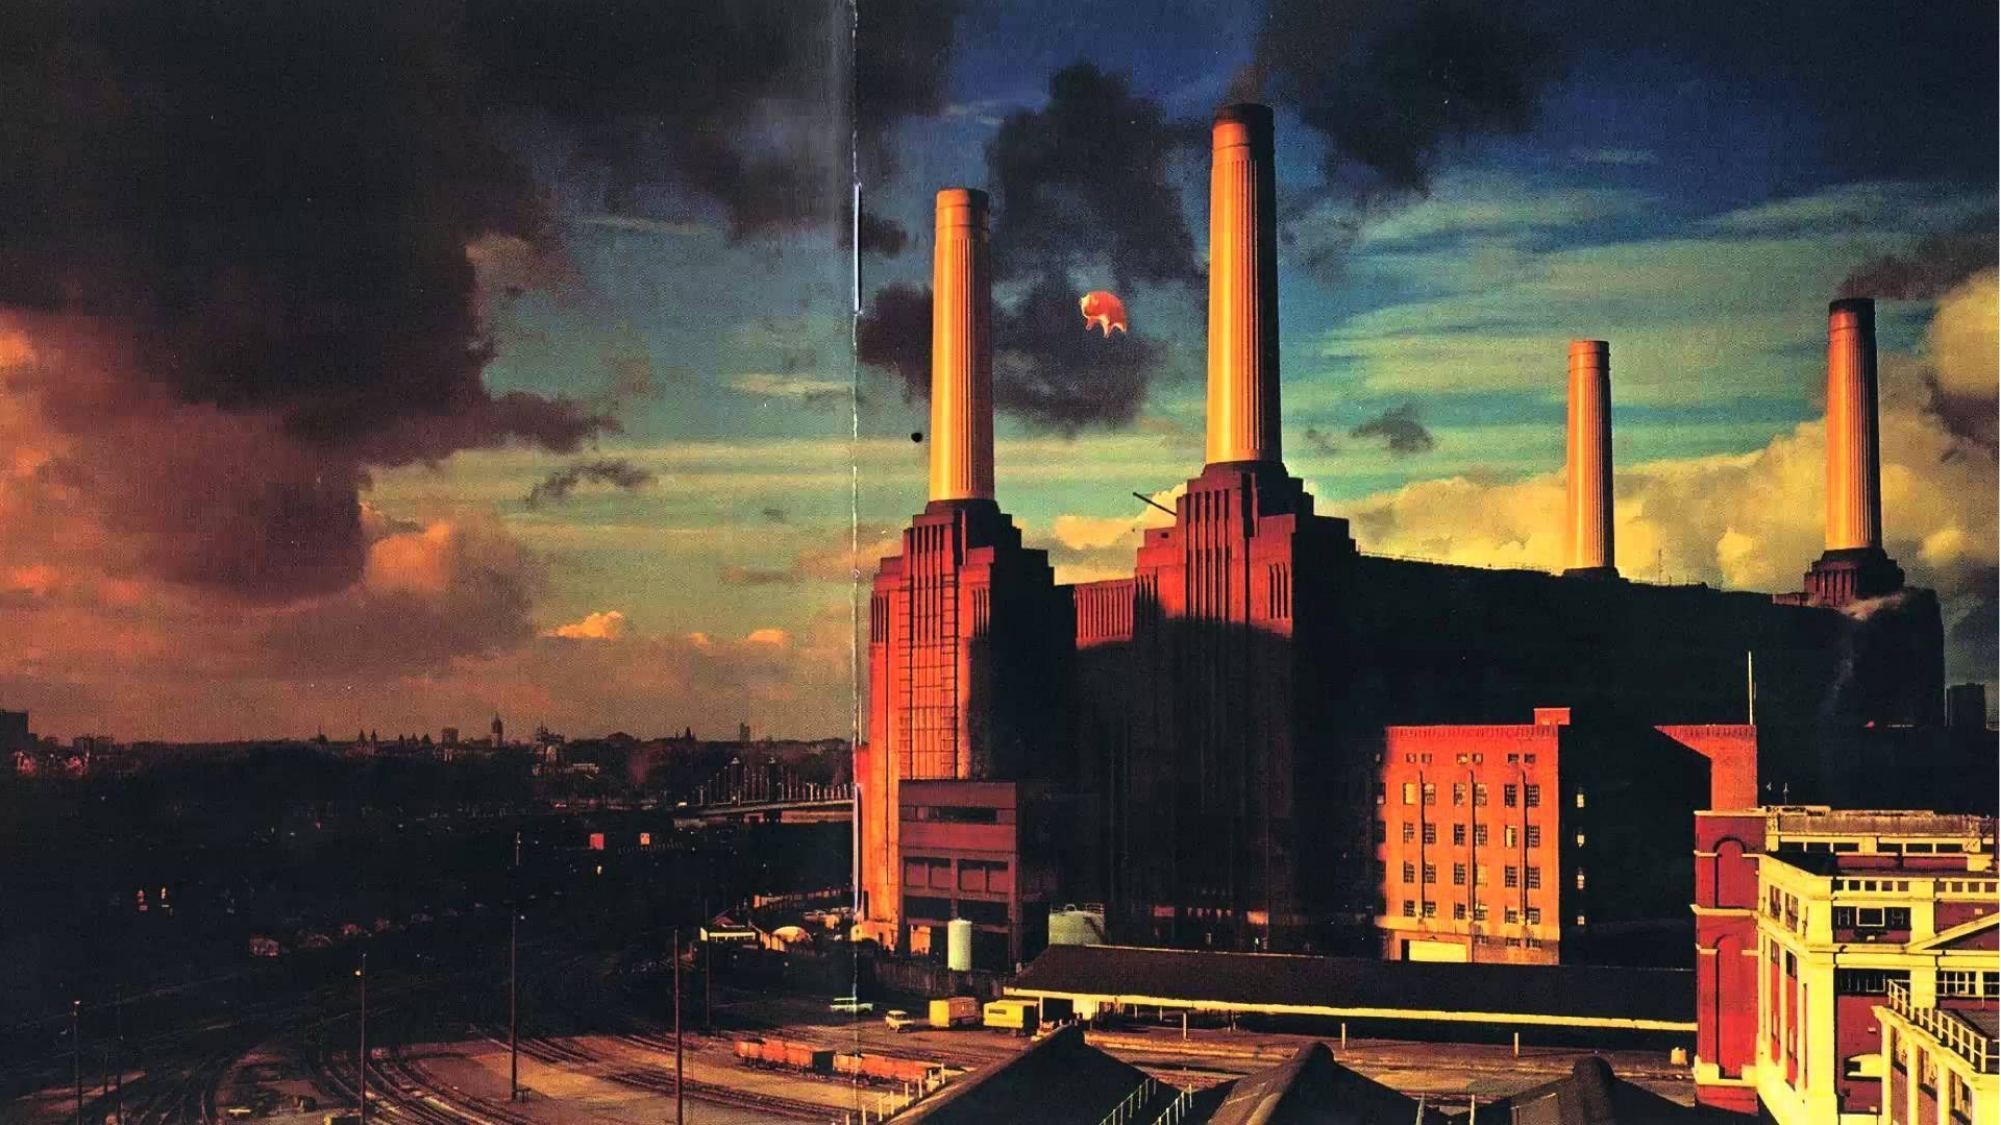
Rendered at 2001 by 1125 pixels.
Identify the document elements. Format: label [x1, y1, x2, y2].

list [0, 0, 2000, 1125]
